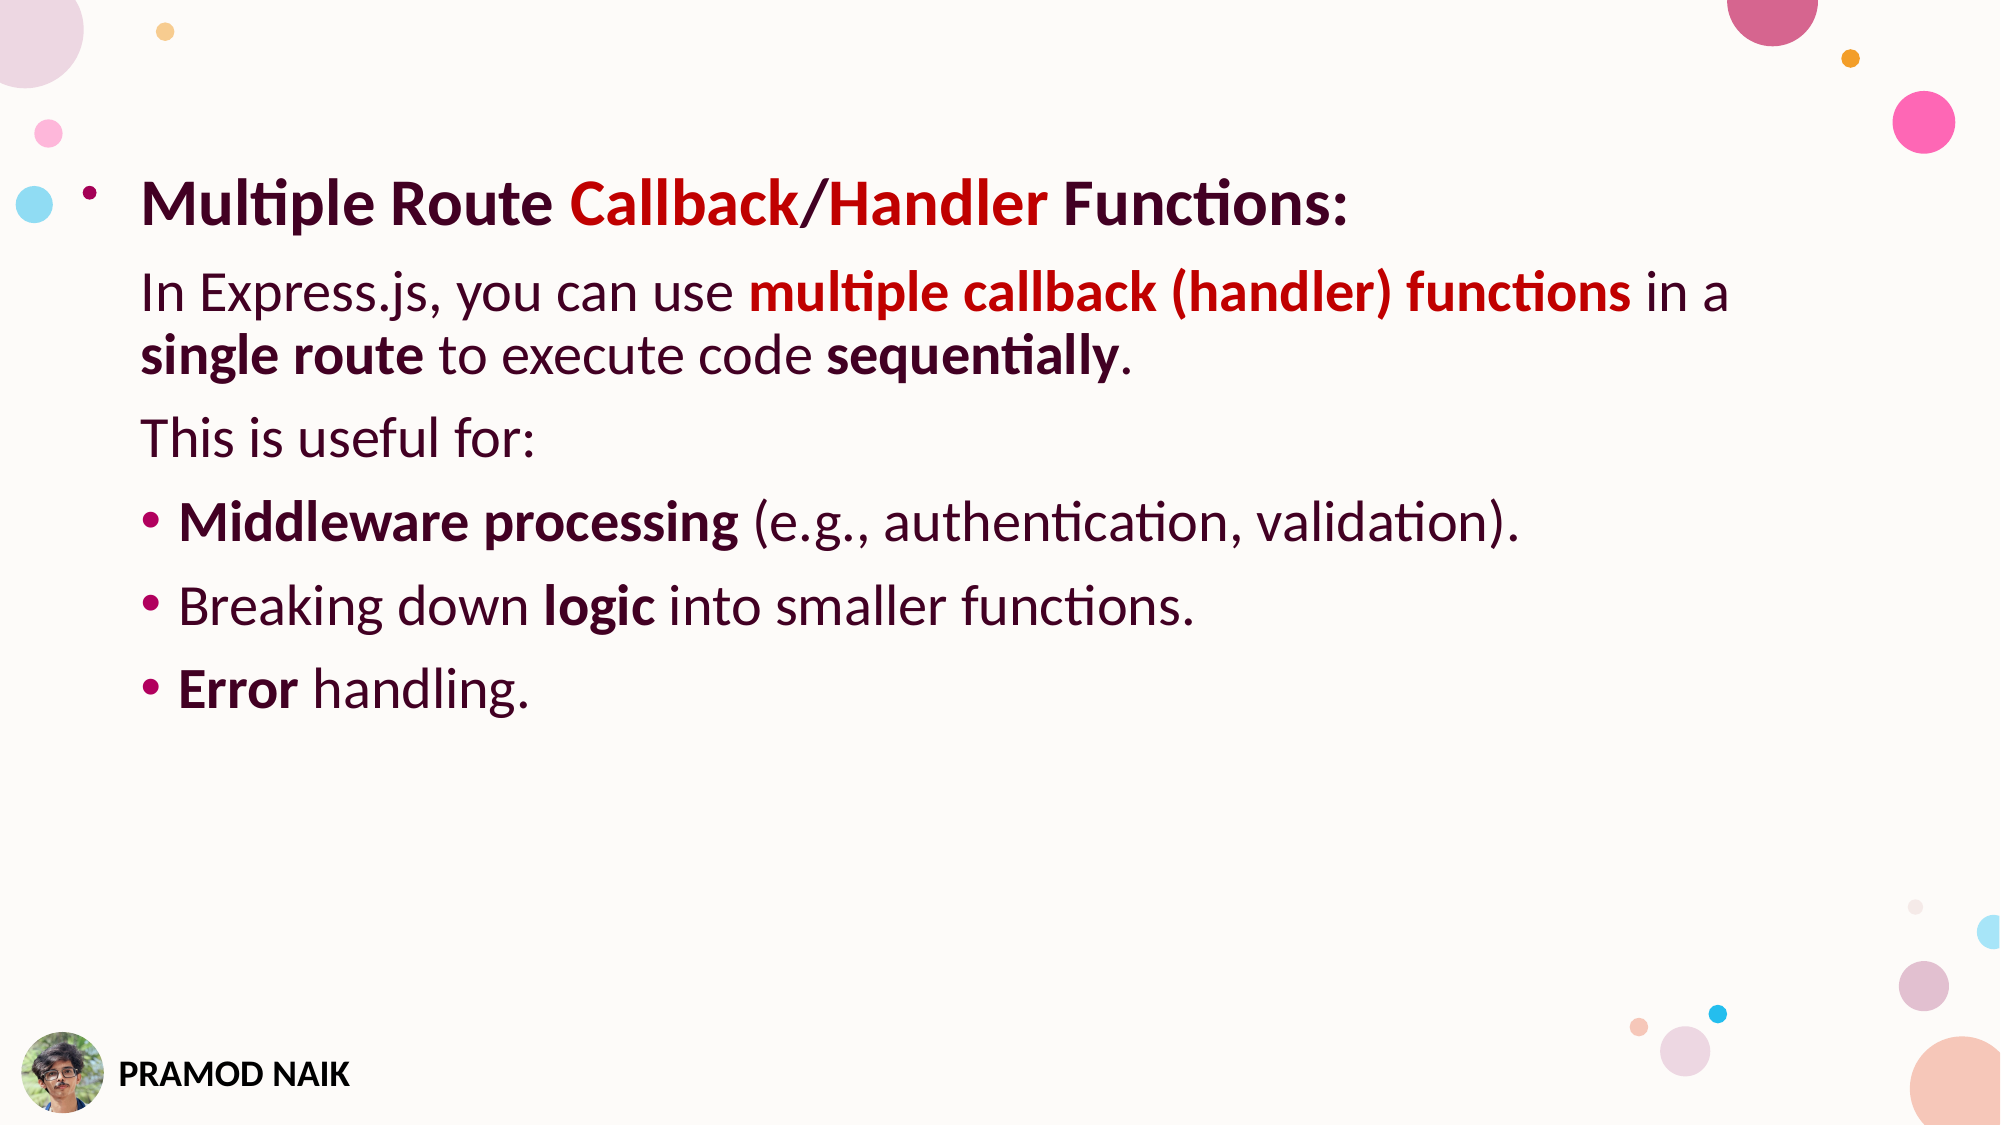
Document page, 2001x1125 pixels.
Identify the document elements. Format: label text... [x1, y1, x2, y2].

picture [21, 1031, 104, 1114]
list Multiple Route Callback/Handler Functions: In Express.js, you can use multiple callback (handler) functions in a single route to execute code sequentially. This is useful for: Middleware processing (e.g., authentication, validation). Breaking down logic into smaller functions. Error handling. [125, 160, 1875, 1053]
